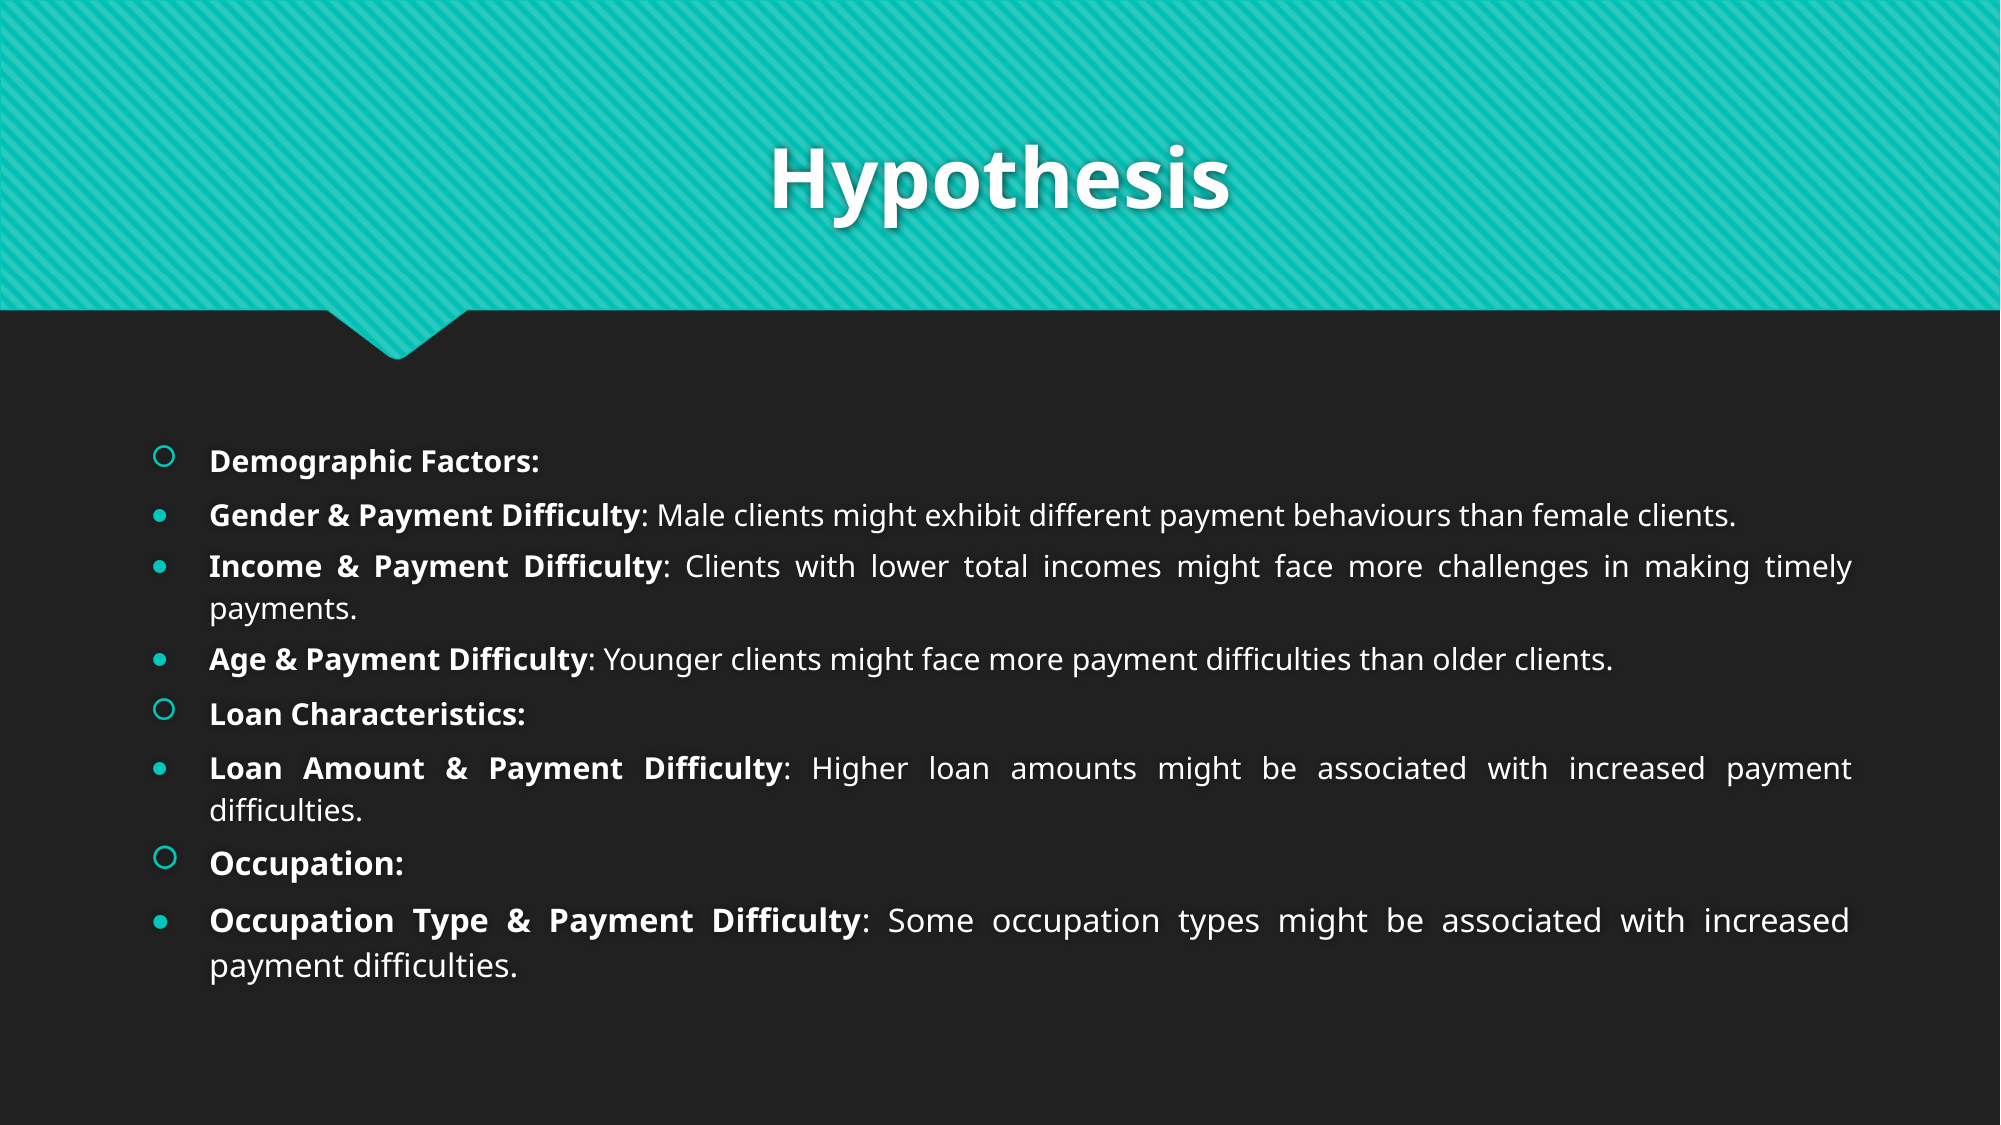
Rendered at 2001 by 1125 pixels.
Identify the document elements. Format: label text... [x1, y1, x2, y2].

list Demographic Factors: Gender & Payment Difficulty: Male clients might exhibit different payment behaviours than female clients. Income & Payment Difficulty: Clients with lower total incomes might face more challenges in making timely payments. Age & Payment Difficulty: Younger clients might face more payment difficulties than older clients. Loan Characteristics: Loan Amount & Payment Difficulty: Higher loan amounts might be associated with increased payment difficulties. Occupation: Occupation Type & Payment Difficulty: Some occupation types might be associated with increased payment difficulties. [135, 428, 1868, 1026]
title Hypothesis [132, 73, 1868, 233]
